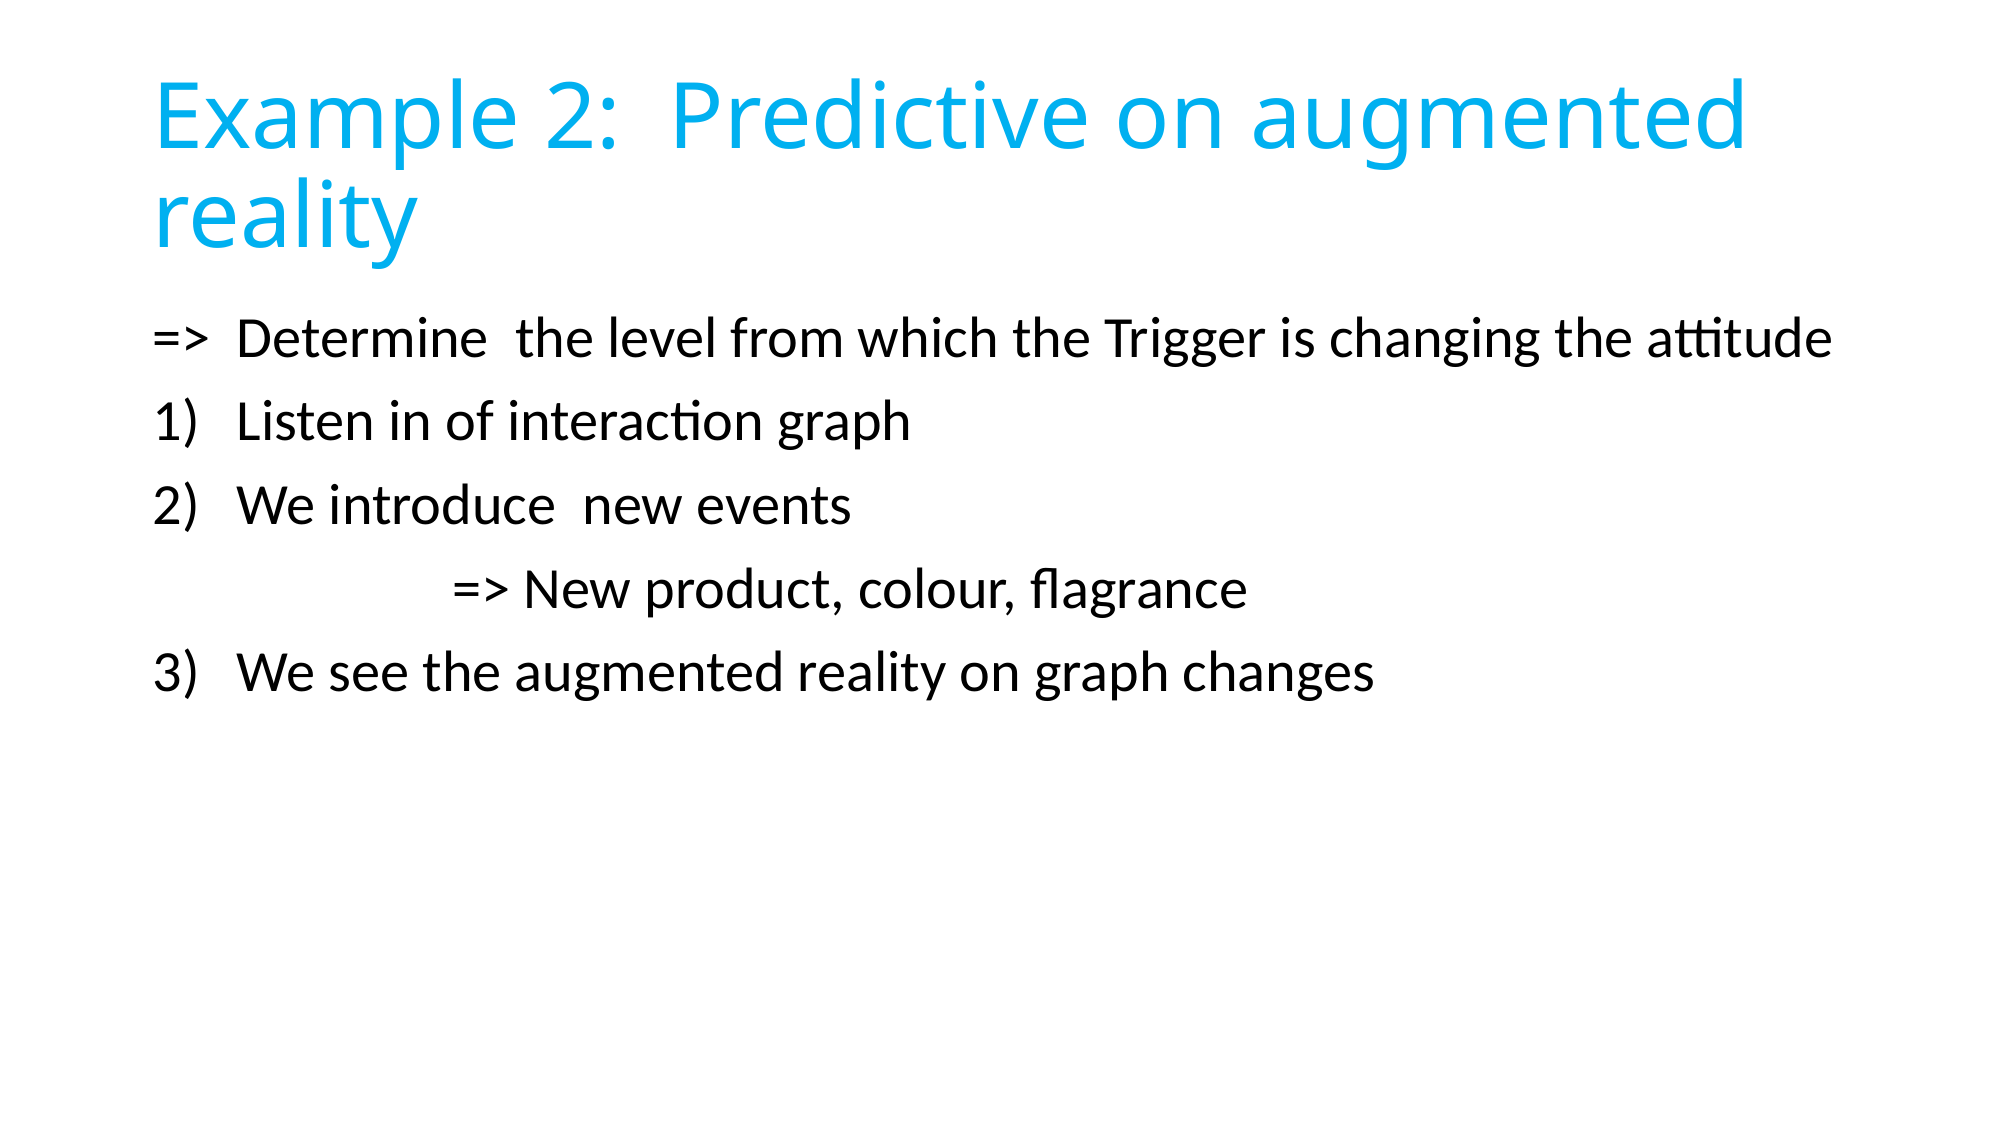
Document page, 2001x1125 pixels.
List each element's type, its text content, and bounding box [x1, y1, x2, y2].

title Example 2: Predictive on augmented reality [137, 59, 1863, 278]
list => Determine the level from which the Trigger is changing the attitude Listen in of interaction graph We introduce new events => New product, colour, flagrance We see the augmented reality on graph changes [137, 299, 1863, 832]
